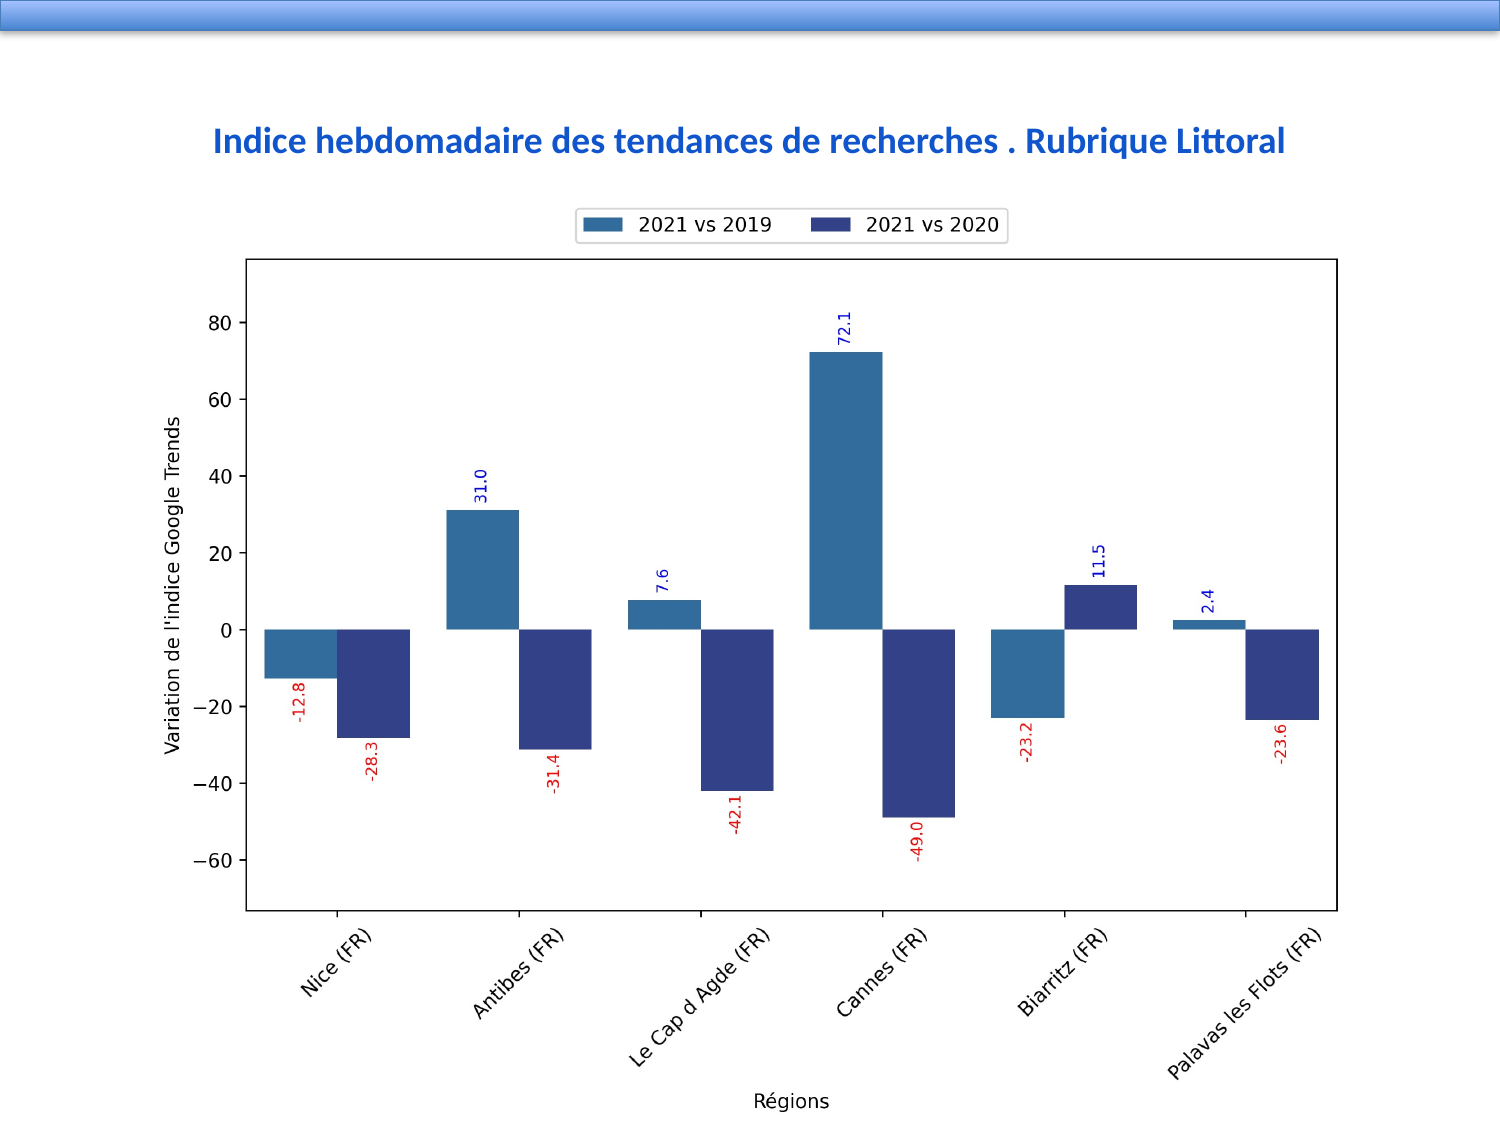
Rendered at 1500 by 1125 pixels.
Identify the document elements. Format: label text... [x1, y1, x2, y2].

text_box [0, 0, 1500, 31]
picture [149, 194, 1351, 1125]
title Indice hebdomadaire des tendances de recherches . Rubrique Littoral [75, 45, 1425, 233]
